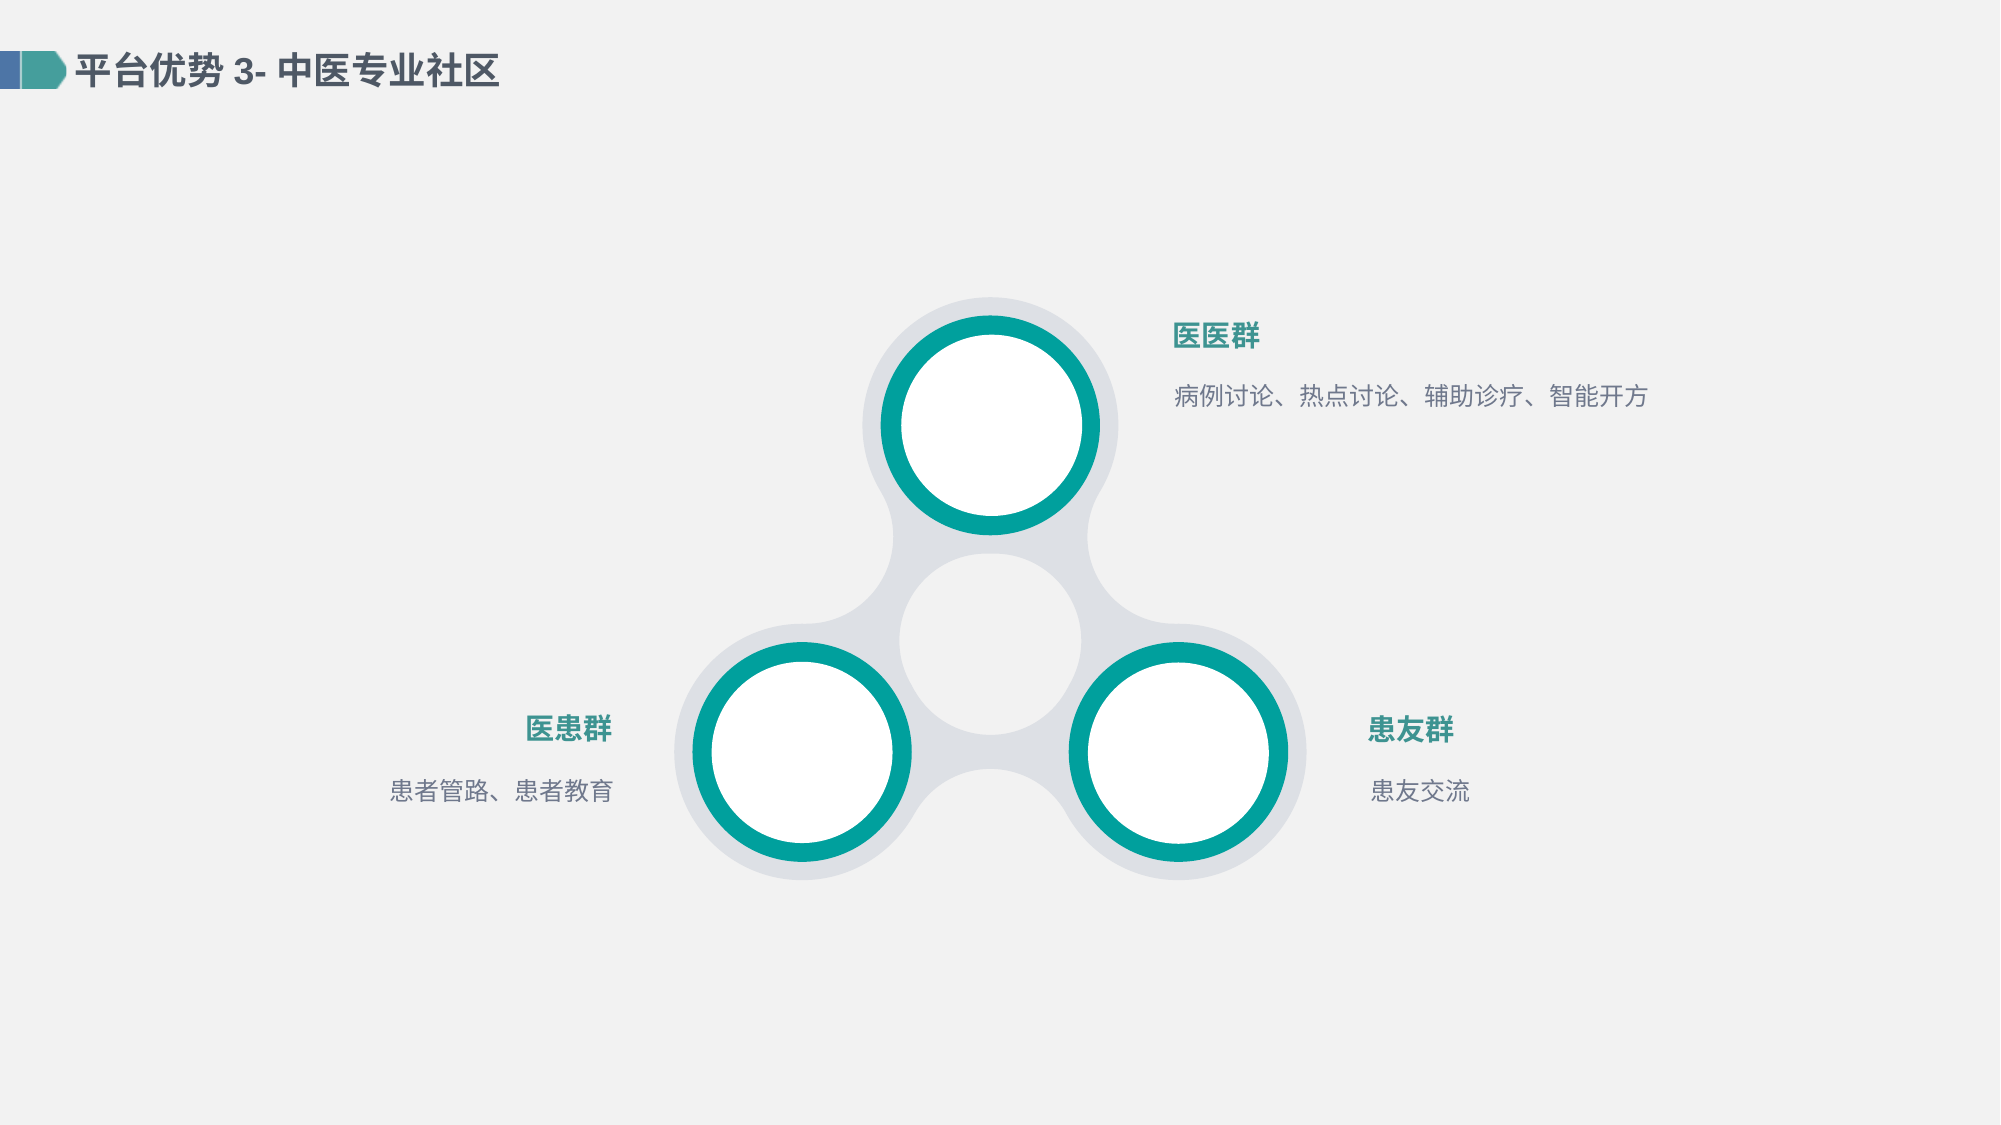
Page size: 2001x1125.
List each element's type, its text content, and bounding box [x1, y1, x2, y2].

text_box [711, 661, 893, 844]
text_box [674, 297, 1307, 881]
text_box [1351, 703, 1791, 801]
text_box 平台优势3-中医专业社区 [60, 39, 516, 100]
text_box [389, 702, 629, 801]
text_box [1087, 662, 1269, 844]
text_box [1068, 642, 1289, 862]
text_box [880, 315, 1100, 536]
text_box [692, 642, 912, 862]
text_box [1157, 310, 1672, 406]
text_box [901, 334, 1083, 516]
